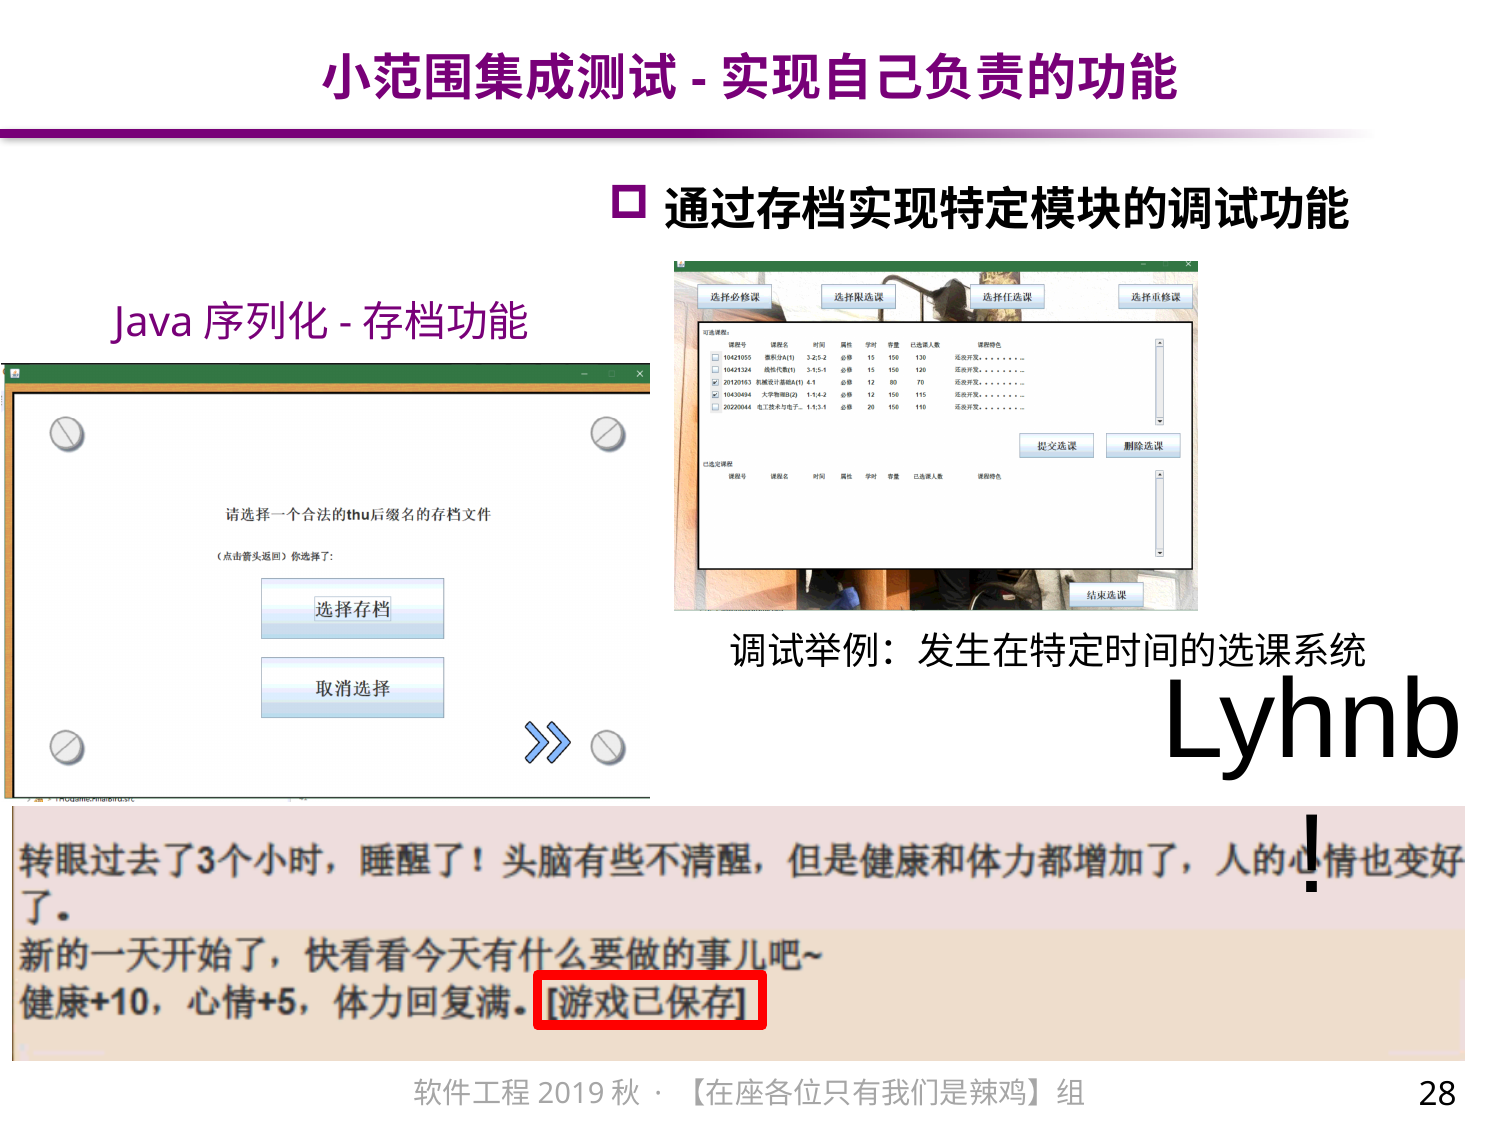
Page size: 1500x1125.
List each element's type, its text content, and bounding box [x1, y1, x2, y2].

picture [1, 363, 650, 803]
slide_number 28 [1403, 1065, 1500, 1125]
title 小范围集成测试-实现自己负责的功能 [75, 37, 1425, 118]
text_box Lyhnb! [1137, 637, 1487, 923]
picture [674, 261, 1198, 611]
picture [12, 806, 1465, 1061]
text_box 调试举例：发生在特定时间的选课系统 [729, 627, 1368, 673]
list 通过存档实现特定模块的调试功能 [593, 172, 1425, 805]
list Java序列化-存档功能 [75, 287, 569, 361]
